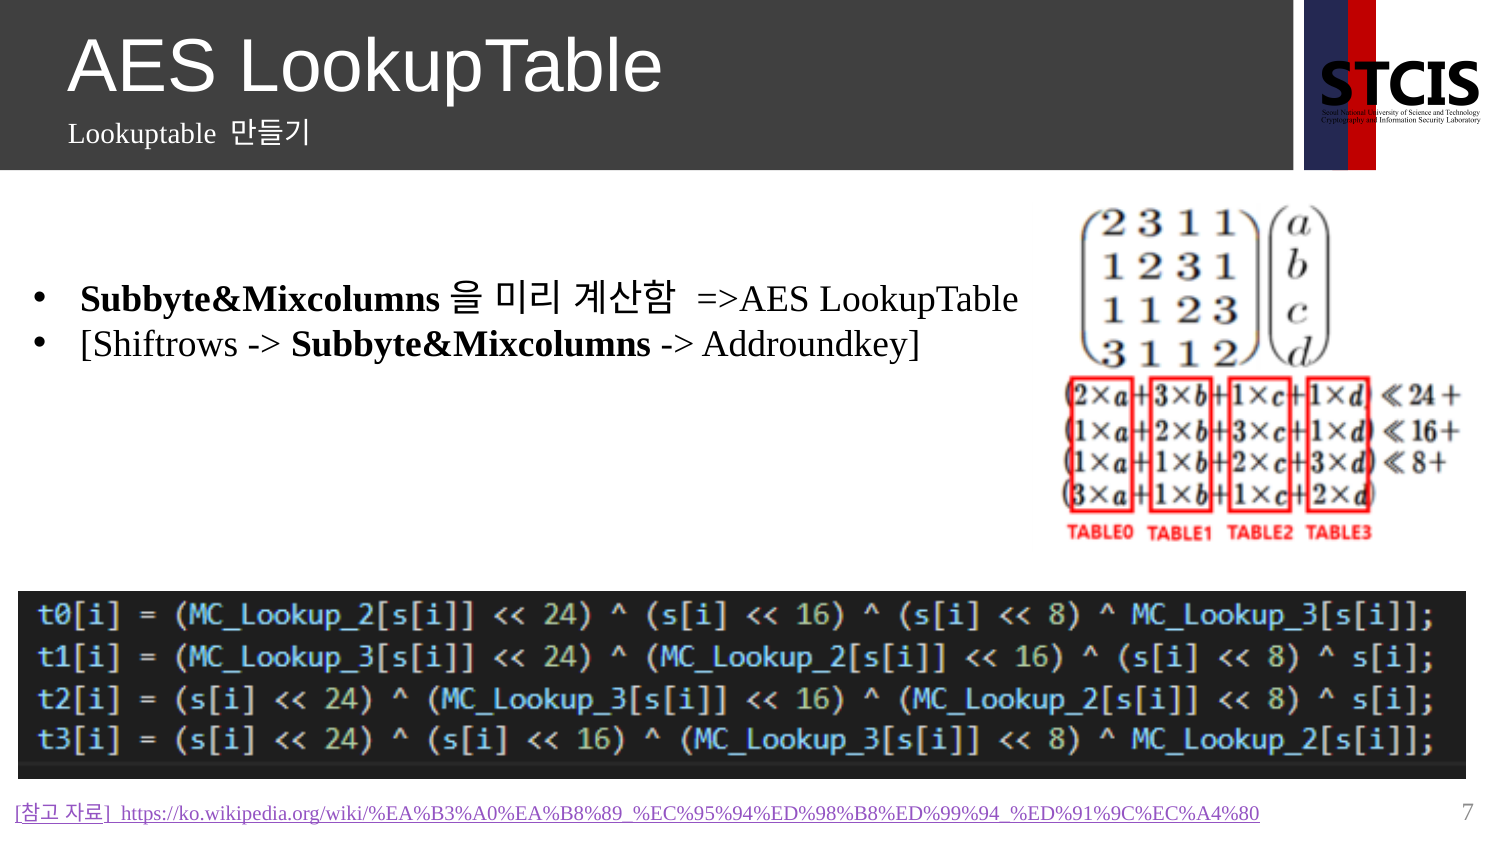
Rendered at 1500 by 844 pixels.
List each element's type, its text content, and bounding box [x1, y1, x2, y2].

list Lookuptable 만들기 [53, 108, 1235, 156]
text_box [참고 자료] https://ko.wikipedia.org/wiki/%EA%B3%A0%EA%B8%89_%EC%95%94%ED%98%B8%ED%99%94_%ED%91%9C%EC%A4%80 [0, 792, 1447, 838]
picture [1282, 26, 1500, 156]
picture [1031, 202, 1481, 552]
list AES LookupTable [53, 13, 1235, 108]
slide_number 7 [1151, 788, 1490, 834]
picture [18, 591, 1466, 779]
text_box Subbyte&Mixcolumns을 미리 계산함 =>AES LookupTable [Shiftrows -> Subbyte&Mixcolumns -> Addroundkey] [18, 266, 1026, 372]
